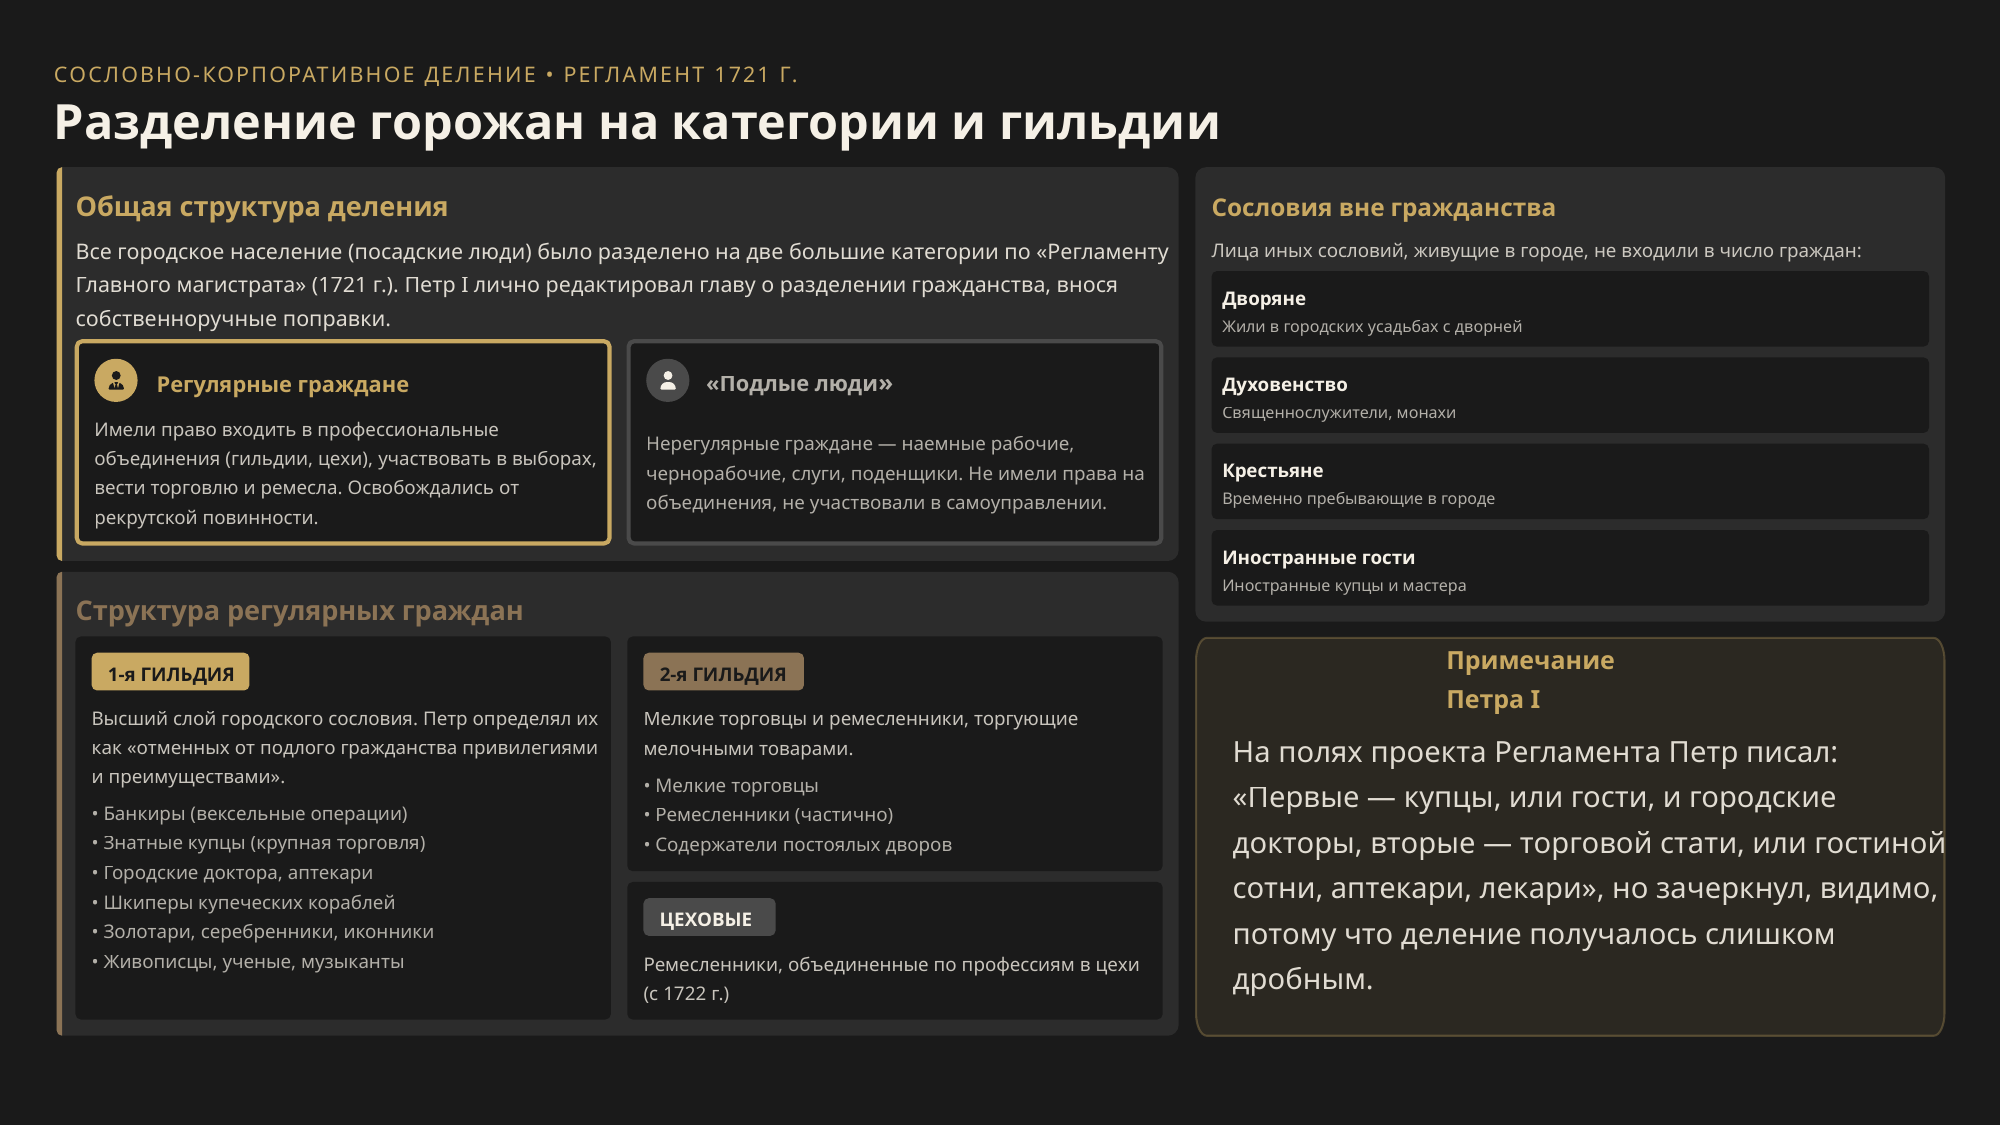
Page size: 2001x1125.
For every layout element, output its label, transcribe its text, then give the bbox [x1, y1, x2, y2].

text_box [63, 571, 1179, 1036]
text_box «Подлые люди» [706, 358, 895, 397]
text_box • Знатные купцы (крупная торговля) [91, 826, 605, 854]
text_box Имели право входить в профессиональные объединения (гильдии, цехи), участвовать в выборах, вести торговлю и ремесла. Освобождались от рекрутской повинности. [94, 412, 602, 526]
text_box Священнослужители, монахи [1222, 400, 1927, 423]
text_box • Шкиперы купеческих кораблей [91, 886, 605, 913]
text_box Мелкие торговцы и ремесленники, торгующие мелочными товарами. [643, 701, 1156, 758]
text_box Временно пребывающие в городе [1222, 486, 1927, 509]
text_box • Живописцы, ученые, музыканты [91, 945, 605, 973]
text_box Все городское население (посадские люди) было разделено на две большие категории по «Регламенту Главного магистрата» (1721 г.). Петр I лично редактировал главу о разделении гражданства, внося собственноручные поправки. [75, 231, 1174, 329]
text_box • Содержатели постоялых дворов [643, 828, 1156, 856]
text_box Жили в городских усадьбах с дворней [1222, 314, 1927, 336]
text_box [646, 358, 690, 402]
text_box [56, 571, 63, 1036]
text_box • Ремесленники (частично) [643, 798, 1156, 826]
text_box [660, 382, 676, 390]
text_box [1211, 530, 1930, 606]
text_box Нерегулярные граждане — наемные рабочие, чернорабочие, слуги, поденщики. Не имели права на объединения, не участвовали в самоуправлении. [646, 412, 1154, 526]
text_box [111, 371, 121, 380]
text_box Высший слой городского сословия. Петр определял их как «отменных от подлого гражданства привилегиями и преимуществами». [91, 701, 605, 787]
text_box ЦЕХОВЫЕ [643, 898, 786, 936]
text_box [627, 636, 1163, 872]
text_box Духовенство [1222, 368, 1928, 396]
text_box Структура регулярных граждан [75, 588, 1176, 626]
text_box [56, 167, 63, 561]
text_box [1211, 357, 1930, 433]
text_box [1211, 443, 1930, 520]
text_box [663, 371, 673, 380]
text_box Регулярные граждане [156, 361, 413, 400]
text_box • Банкиры (вексельные операции) [91, 797, 605, 824]
text_box Сословия вне гражданства [1211, 183, 1942, 222]
text_box Разделение горожан на категории и гильдии [53, 97, 1971, 151]
text_box [1195, 167, 1946, 622]
text_box Иностранные гости [1222, 540, 1928, 568]
text_box Общая структура деления [75, 183, 1176, 222]
text_box Примечание Петра I [1446, 658, 1695, 691]
text_box [75, 636, 611, 1020]
text_box Ремесленники, объединенные по профессиям в цехи (с 1722 г.) [643, 946, 1156, 1004]
text_box На полях проекта Регламента Петр писал: «Первые — купцы, или гости, и городские докторы, вторые — торговой стати, или гостиной сотни, аптекари, лекари», но зачеркнул, видимо, потому что деление получалось слишком дробным. [1232, 793, 1957, 925]
text_box [63, 167, 1179, 561]
text_box [628, 341, 1162, 544]
text_box [1211, 271, 1930, 347]
text_box • Городские доктора, аптекари [91, 856, 605, 884]
text_box • Золотари, серебренники, иконники [91, 915, 605, 943]
text_box СОСЛОВНО-КОРПОРАТИВНОЕ ДЕЛЕНИЕ • РЕГЛАМЕНТ 1721 Г. [53, 53, 1957, 87]
text_box 1-я ГИЛЬДИЯ [91, 652, 259, 691]
text_box Иностранные купцы и мастера [1222, 573, 1927, 595]
text_box [108, 382, 124, 390]
text_box [94, 358, 138, 402]
text_box [1196, 637, 1945, 1036]
text_box [76, 341, 610, 544]
text_box Крестьяне [1222, 454, 1928, 482]
text_box [627, 881, 1163, 1020]
text_box Дворяне [1222, 281, 1928, 309]
text_box 2-я ГИЛЬДИЯ [643, 652, 814, 691]
text_box • Мелкие торговцы [643, 768, 1156, 796]
text_box Лица иных сословий, живущие в городе, не входили в число граждан: [1211, 231, 1939, 261]
